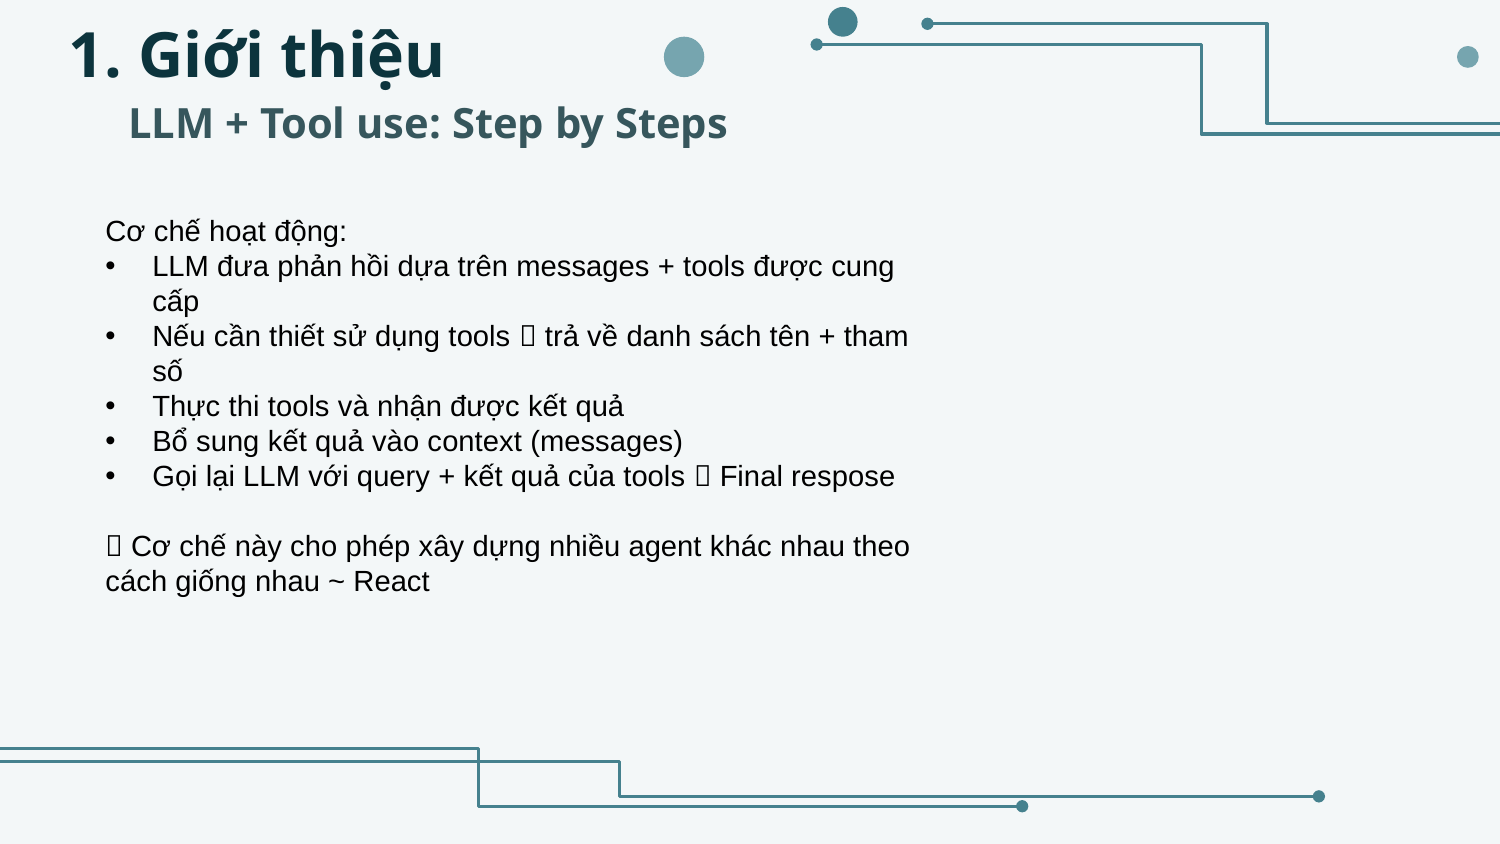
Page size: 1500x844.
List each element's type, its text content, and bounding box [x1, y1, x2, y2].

text_box Cơ chế hoạt động: LLM đưa phản hồi dựa trên messages + tools được cung cấp Nếu cần thiết sử dụng tools  trả về danh sách tên + tham số Thực thi tools và nhận được kết quả Bổ sung kết quả vào context (messages) Gọi lại LLM với query + kết quả của tools  Final respose  Cơ chế này cho phép xây dựng nhiều agent khác nhau theo cách giống nhau ~ React [90, 205, 935, 640]
text_box 1. Giới thiệu [54, 0, 1318, 94]
text_box LLM + Tool use: Step by Steps [90, 93, 1152, 162]
